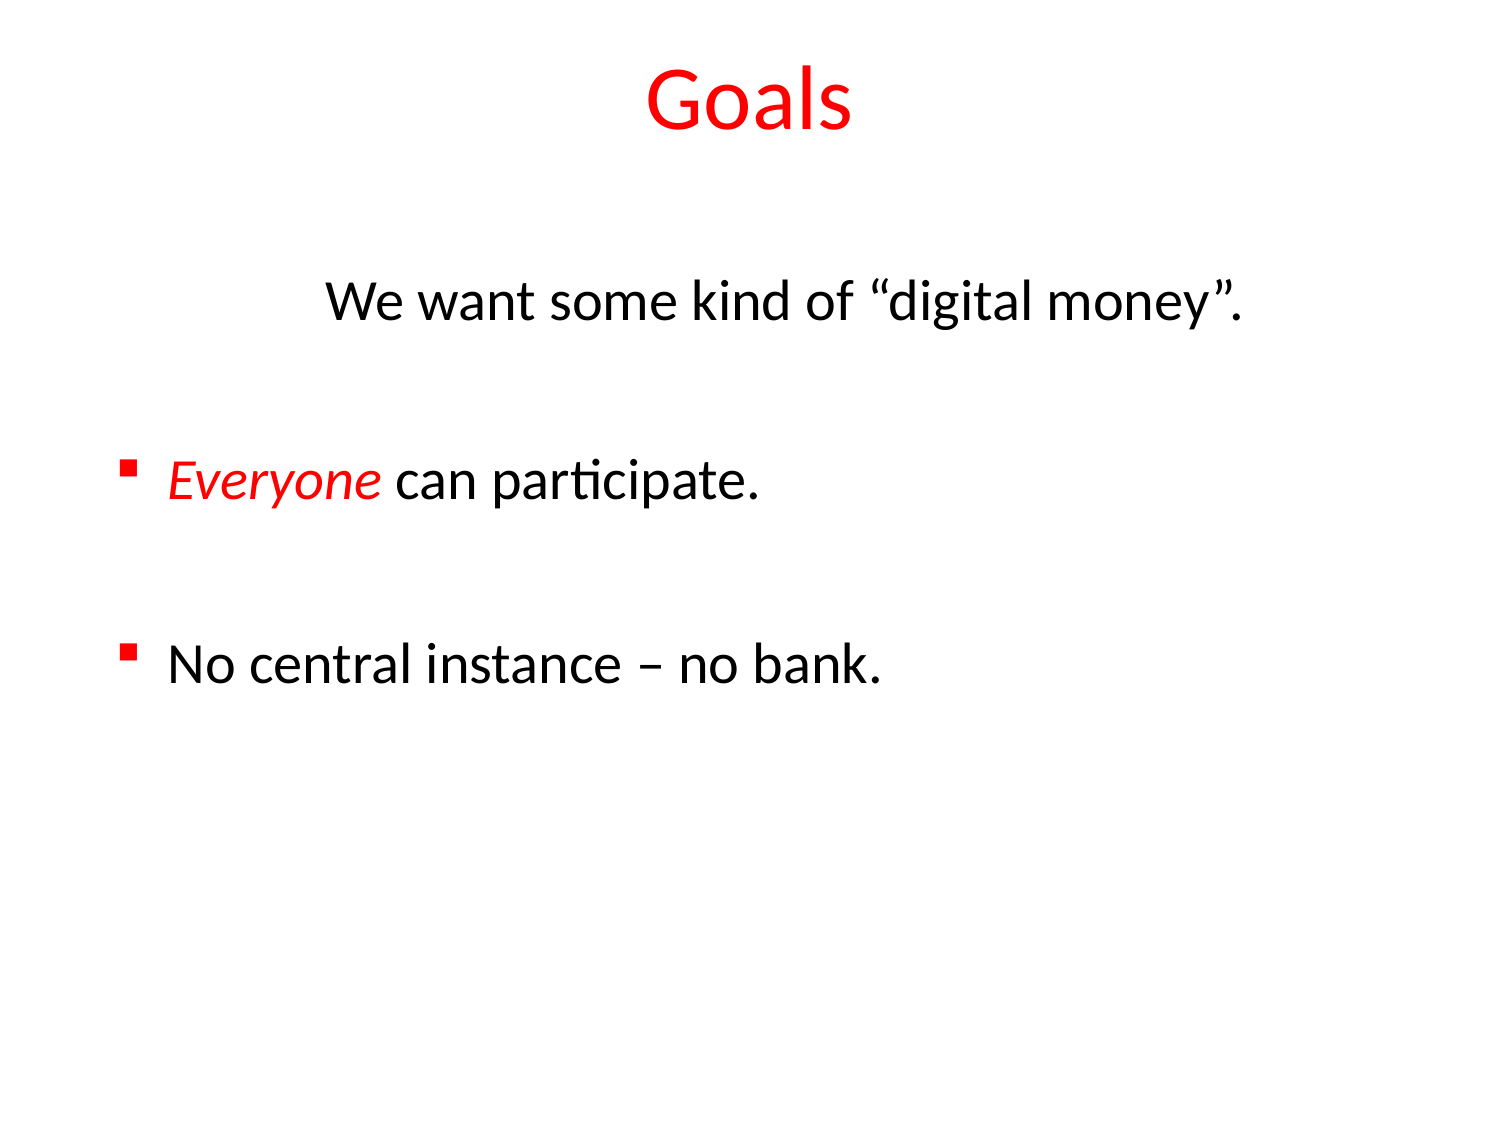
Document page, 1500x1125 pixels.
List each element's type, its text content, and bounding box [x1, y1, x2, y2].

text_box Everyone can participate. [100, 433, 940, 557]
list We want some kind of “digital money”. [100, 262, 1471, 373]
title Goals [0, 0, 1500, 187]
text_box No central instance – no bank. [100, 617, 1447, 741]
